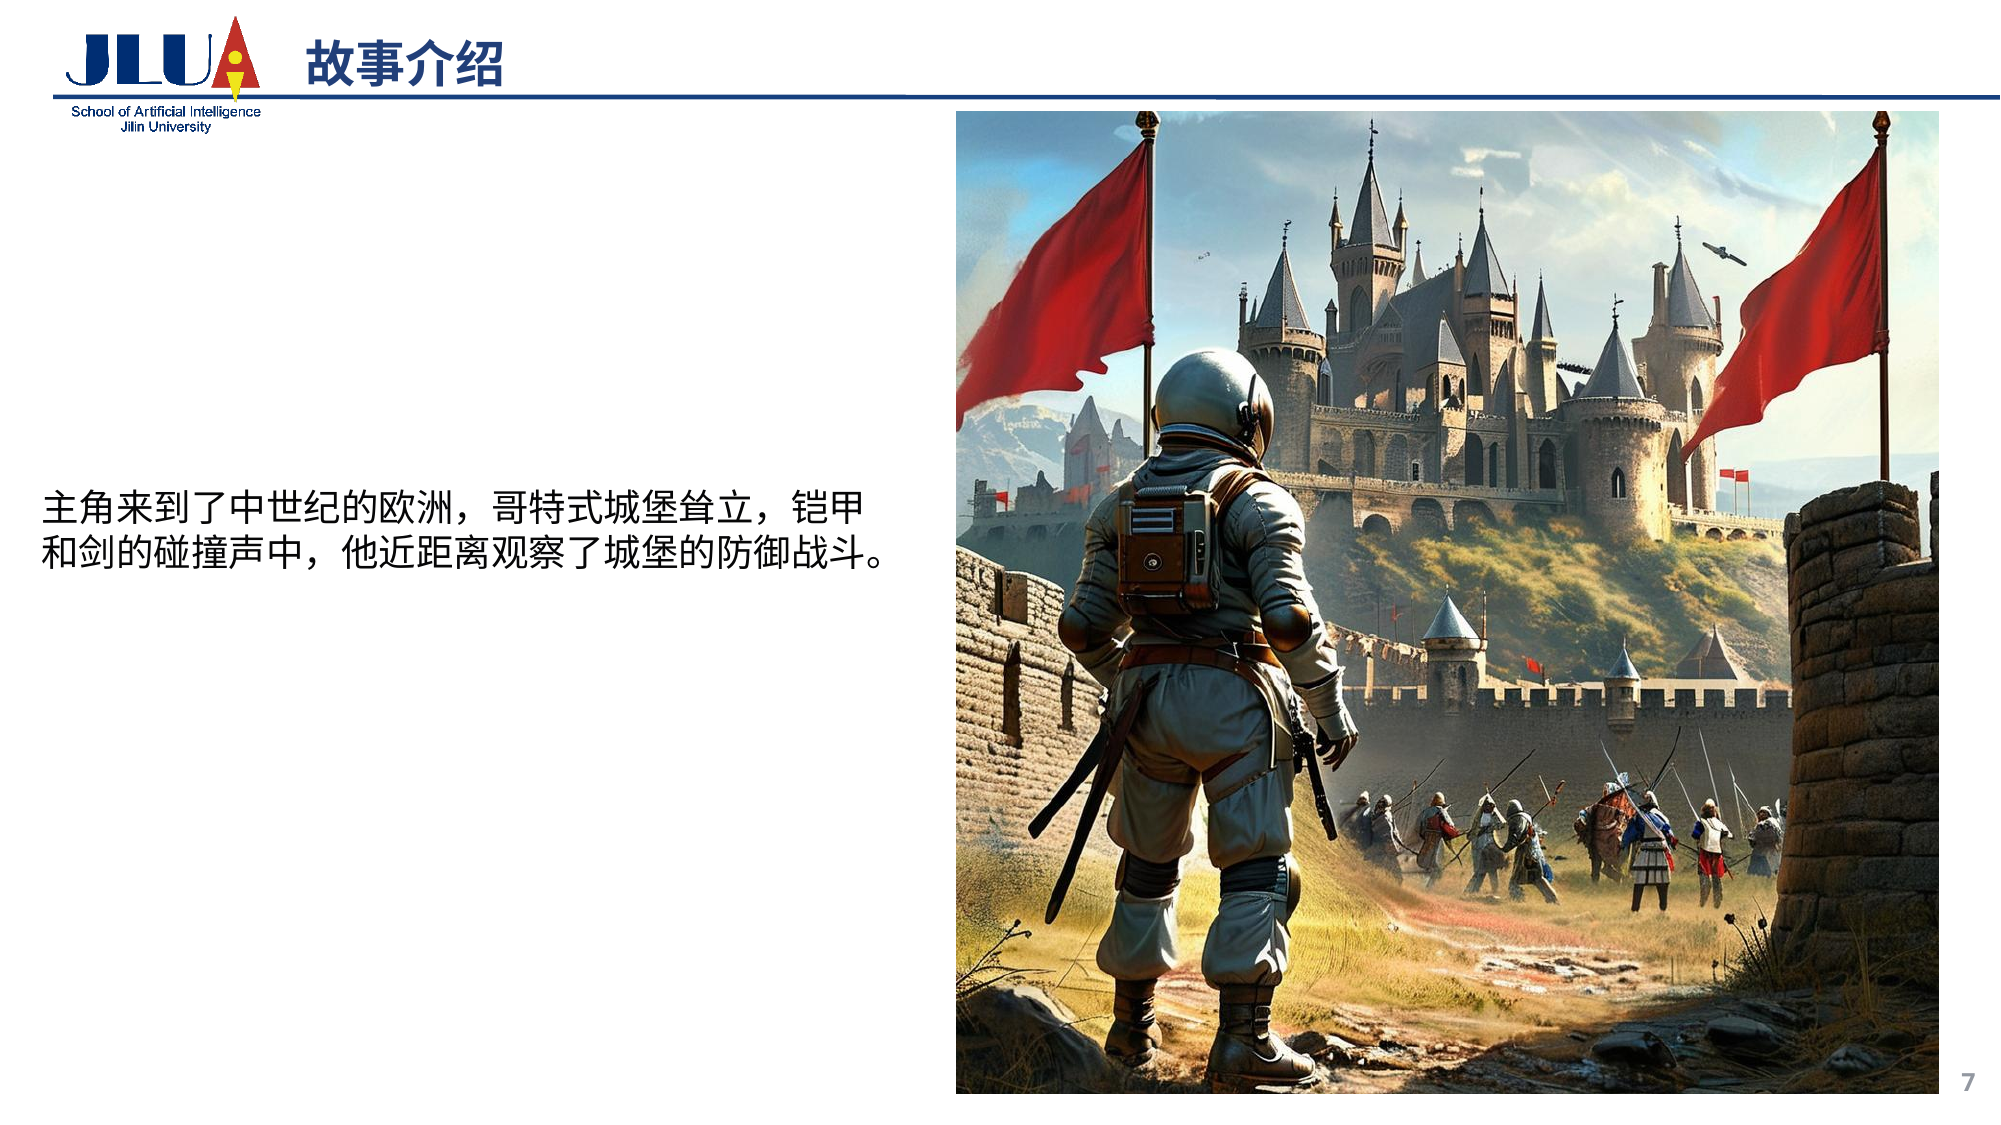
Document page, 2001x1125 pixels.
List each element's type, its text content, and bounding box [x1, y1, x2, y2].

text_box 主角来到了中世纪的欧洲，哥特式城堡耸立，铠甲和剑的碰撞声中，他近距离观察了城堡的防御战斗。 [26, 476, 909, 582]
title 故事介绍 [290, 31, 2000, 97]
picture [53, 8, 291, 141]
slide_number 7 [1540, 1053, 1991, 1113]
picture [956, 111, 1939, 1094]
